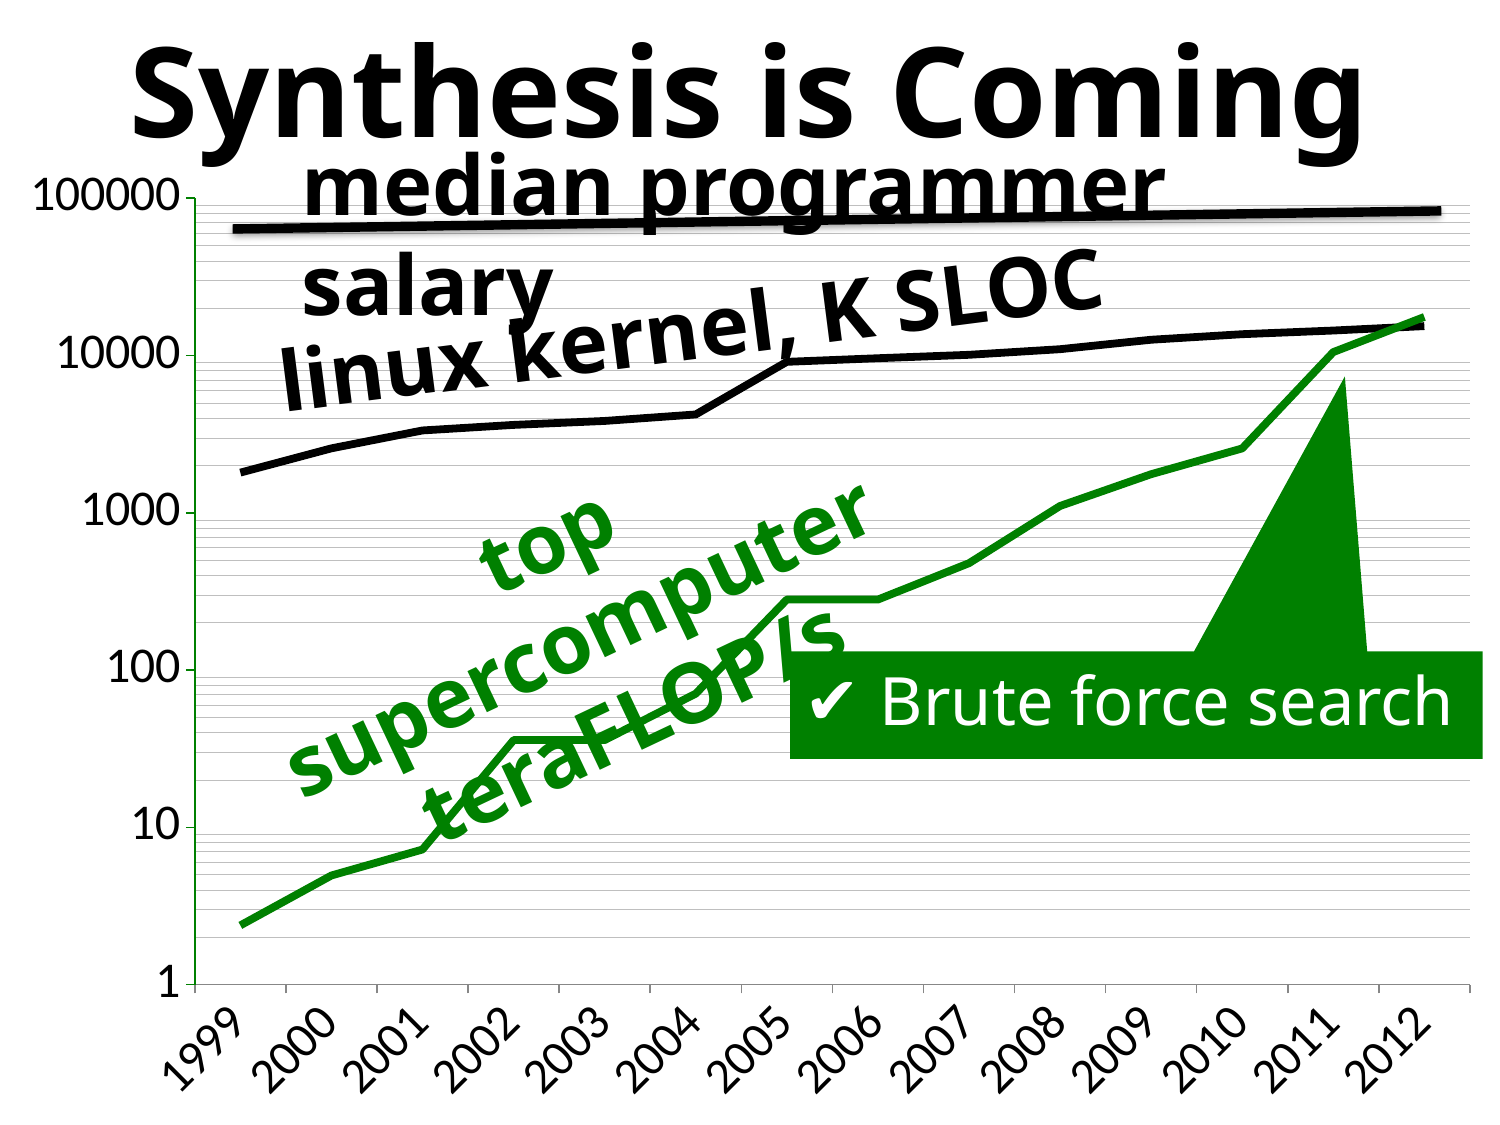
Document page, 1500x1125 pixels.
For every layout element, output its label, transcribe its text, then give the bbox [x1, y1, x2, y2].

text_box Synthesis is Coming [0, 5, 1500, 153]
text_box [232, 210, 1442, 230]
text_box median programmer salary [286, 124, 1398, 152]
chart [0, 153, 1500, 1125]
